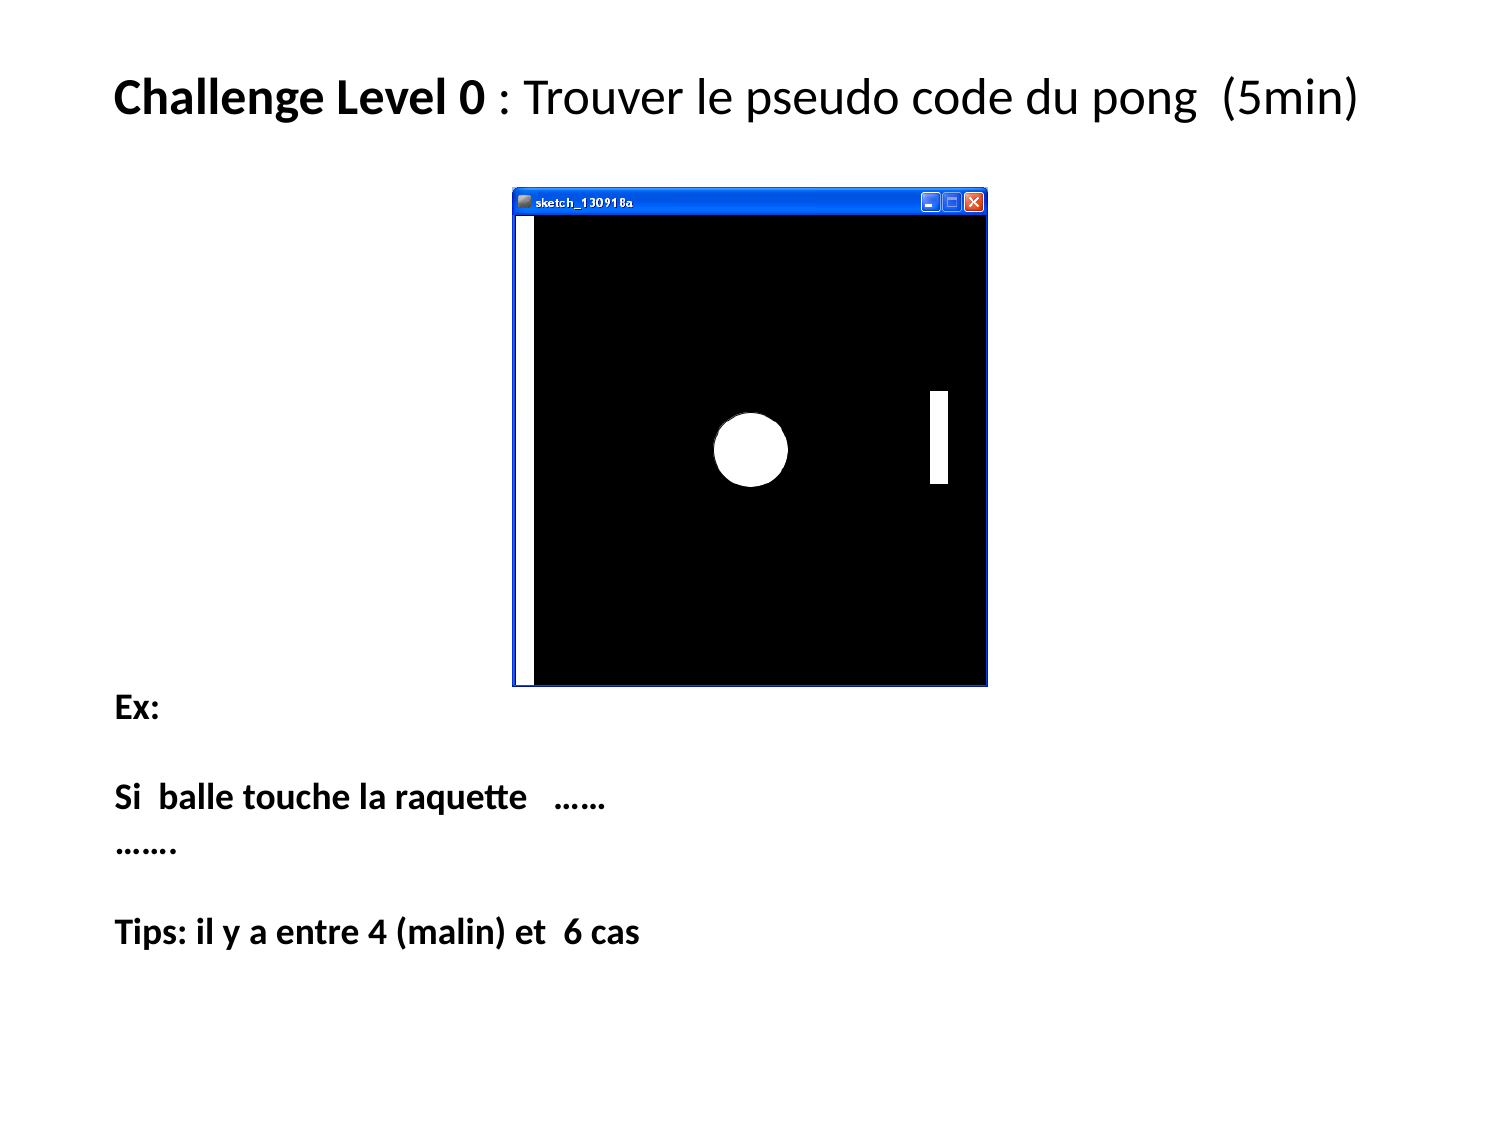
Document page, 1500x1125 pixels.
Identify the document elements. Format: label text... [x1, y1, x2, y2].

text_box Ex: Si balle touche la raquette …… ……. Tips: il y a entre 4 (malin) et 6 cas [99, 674, 1313, 960]
title Challenge Level 0 : Trouver le pseudo code du pong (5min) [62, 37, 1413, 150]
picture [512, 187, 988, 688]
